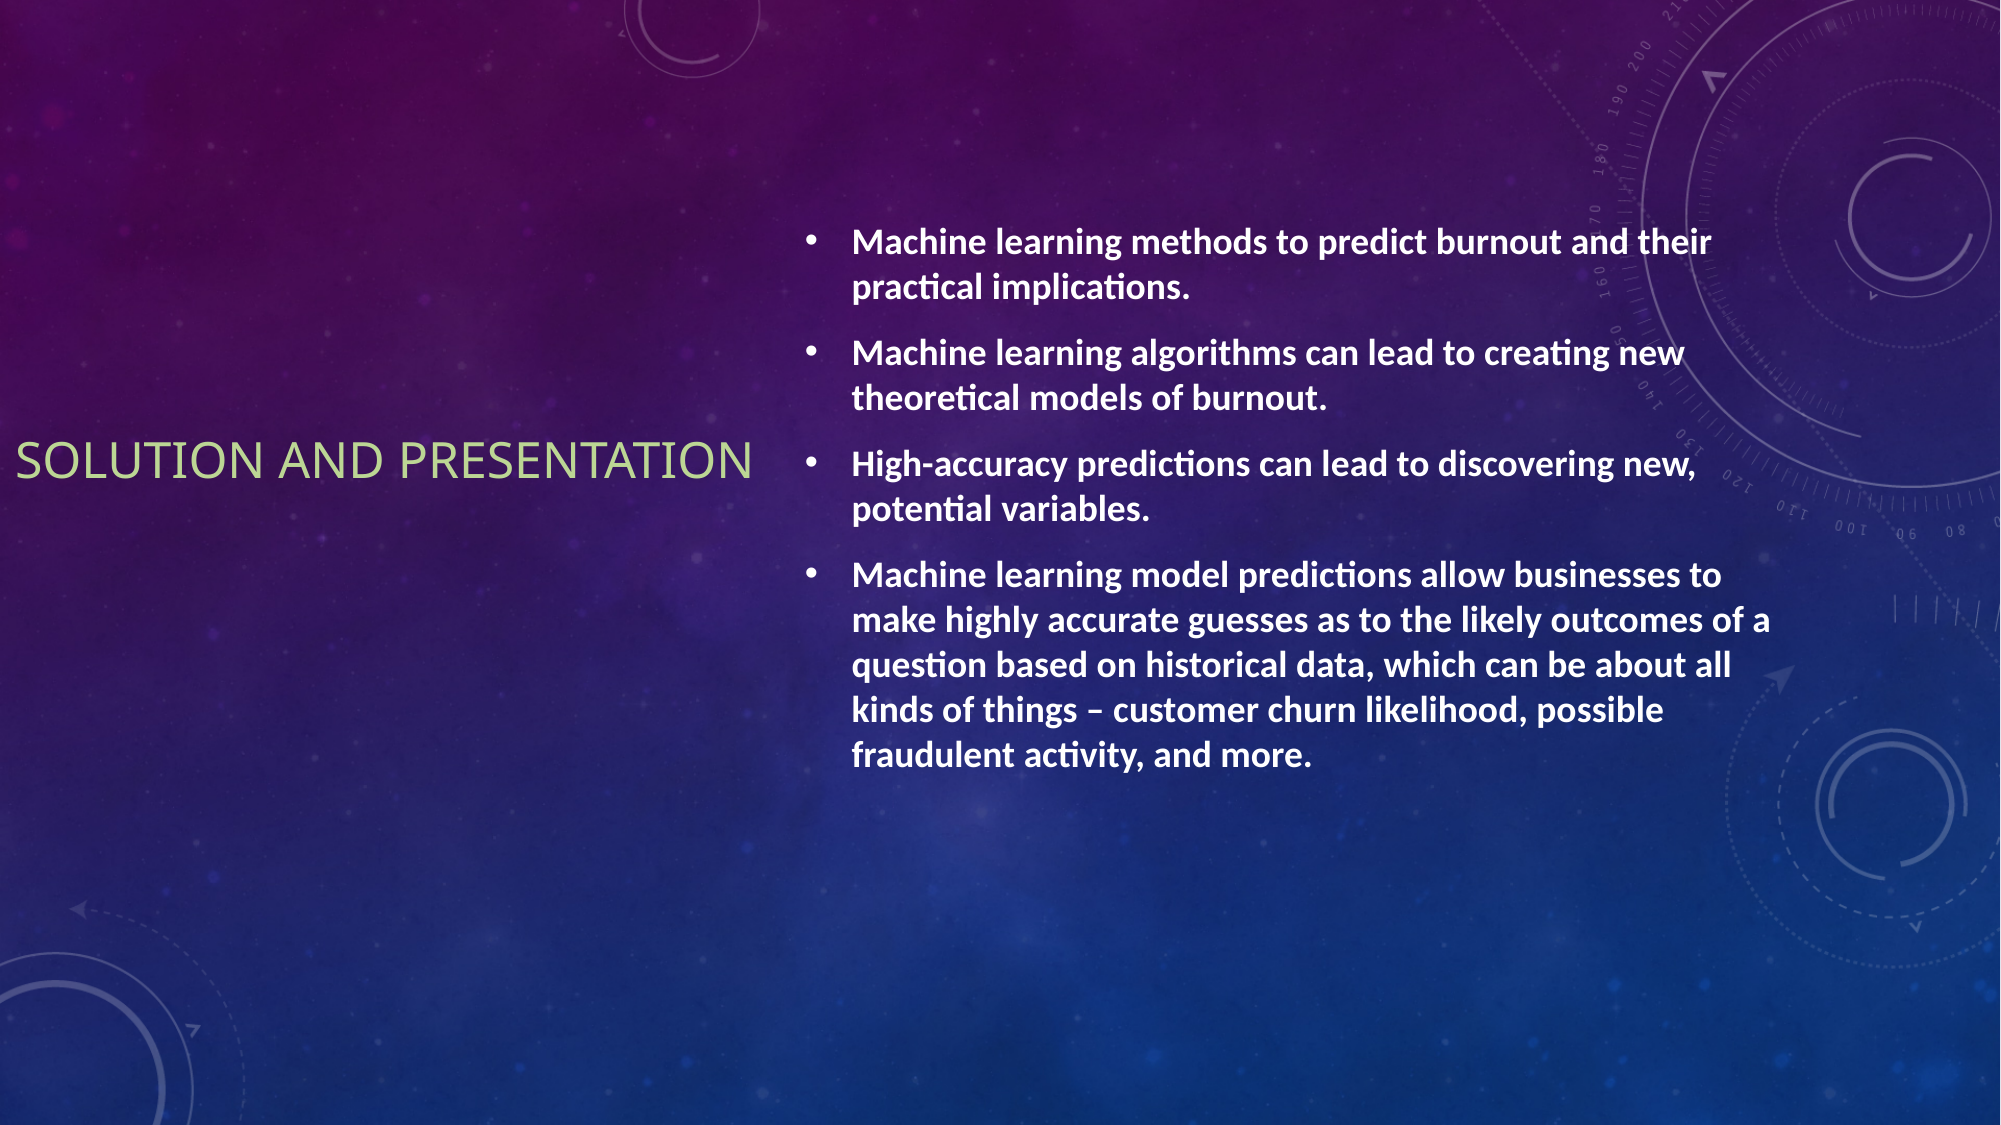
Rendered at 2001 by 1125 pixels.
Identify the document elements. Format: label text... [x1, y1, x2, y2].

title SOLUTION AND PRESENTATION [0, 410, 789, 497]
list Machine learning methods to predict burnout and their practical implications. Machine learning algorithms can lead to creating new theoretical models of burnout. High-accuracy predictions can lead to discovering new, potential variables. Machine learning model predictions allow businesses to make highly accurate guesses as to the likely outcomes of a question based on historical data, which can be about all kinds of things – customer churn likelihood, possible fraudulent activity, and more. [789, 71, 1802, 922]
picture [0, 0, 2001, 1125]
